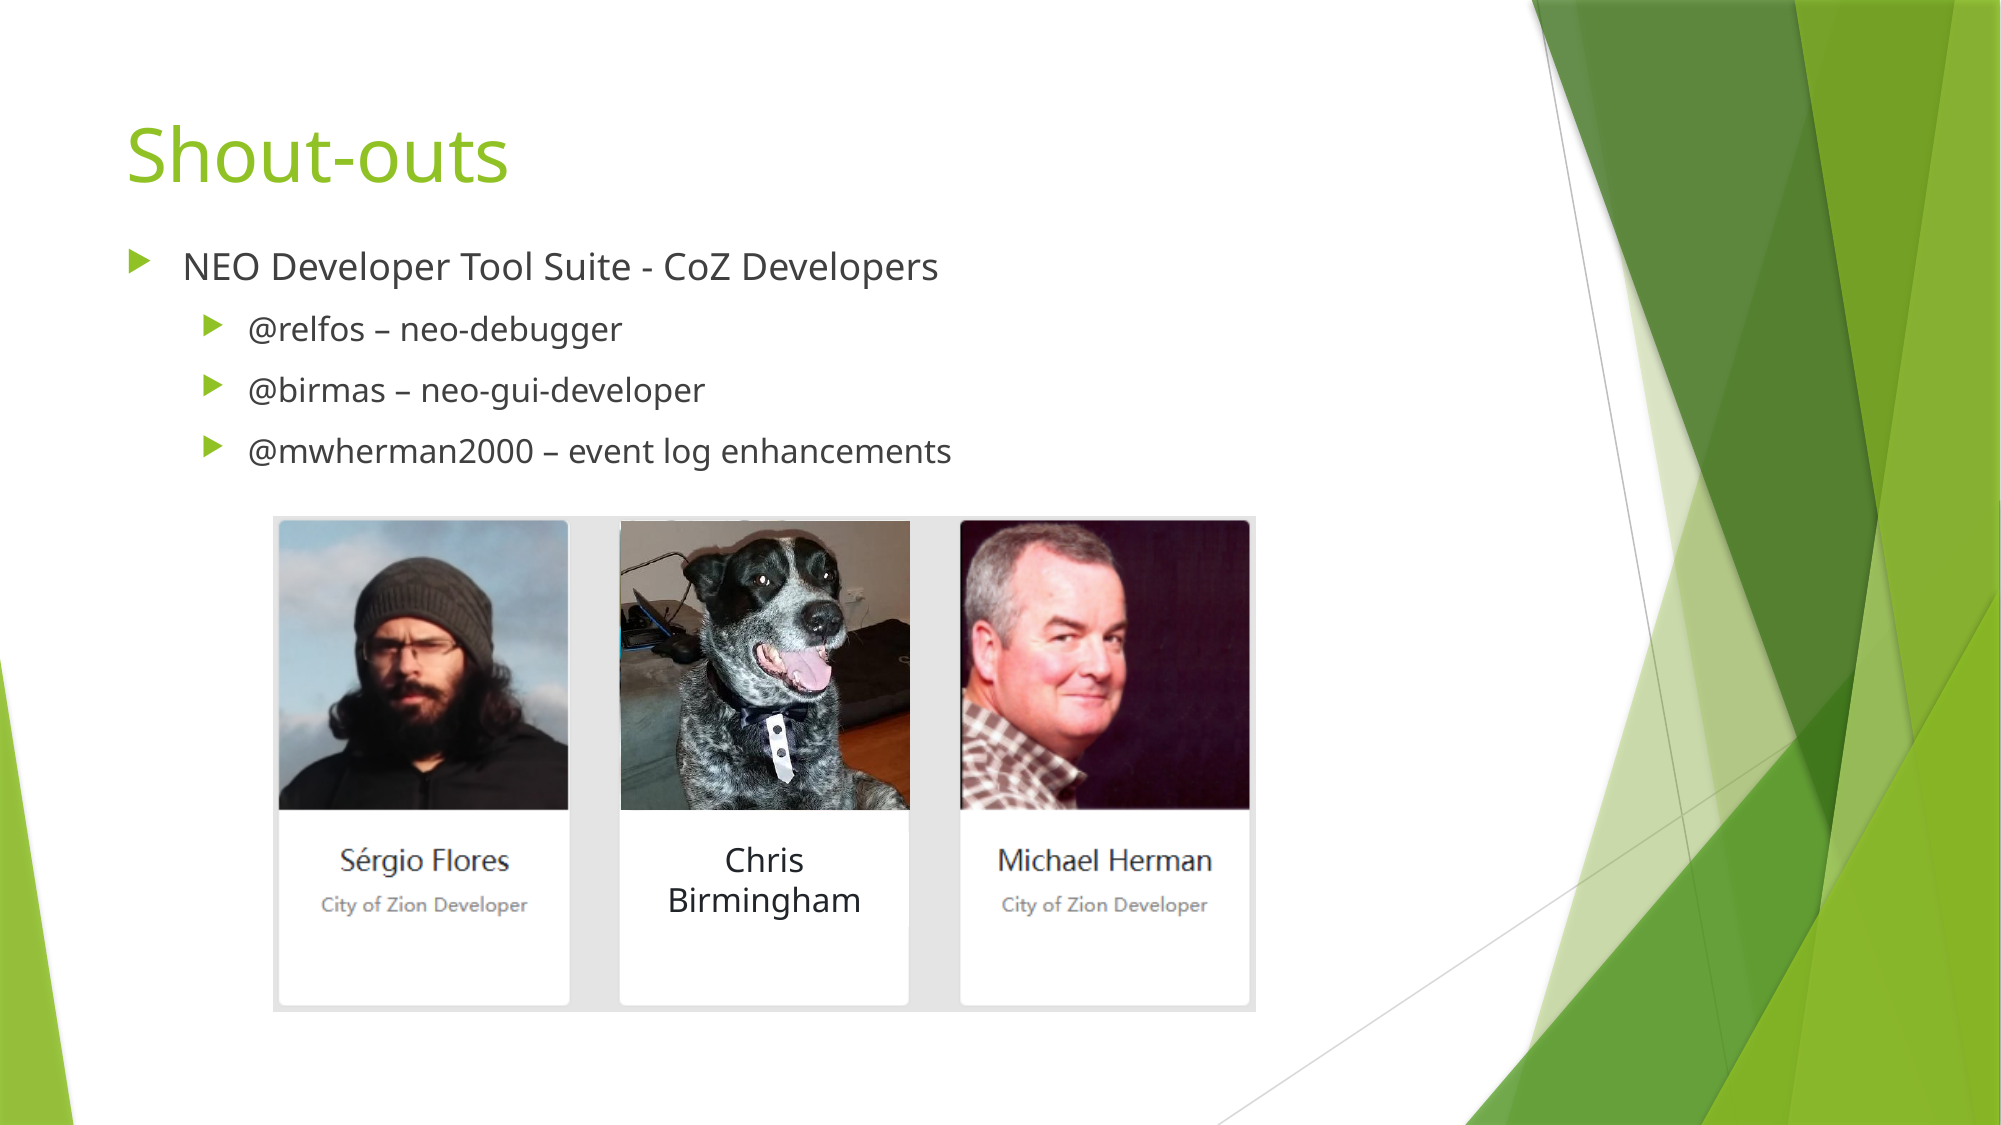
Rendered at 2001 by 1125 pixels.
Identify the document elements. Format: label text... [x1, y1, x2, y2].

title Shout-outs [111, 99, 1522, 235]
list NEO Developer Tool Suite - CoZ Developers @relfos – neo-debugger @birmas – neo-gui-developer @mwherman2000 – event log enhancements [111, 235, 1522, 991]
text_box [272, 516, 1257, 1013]
